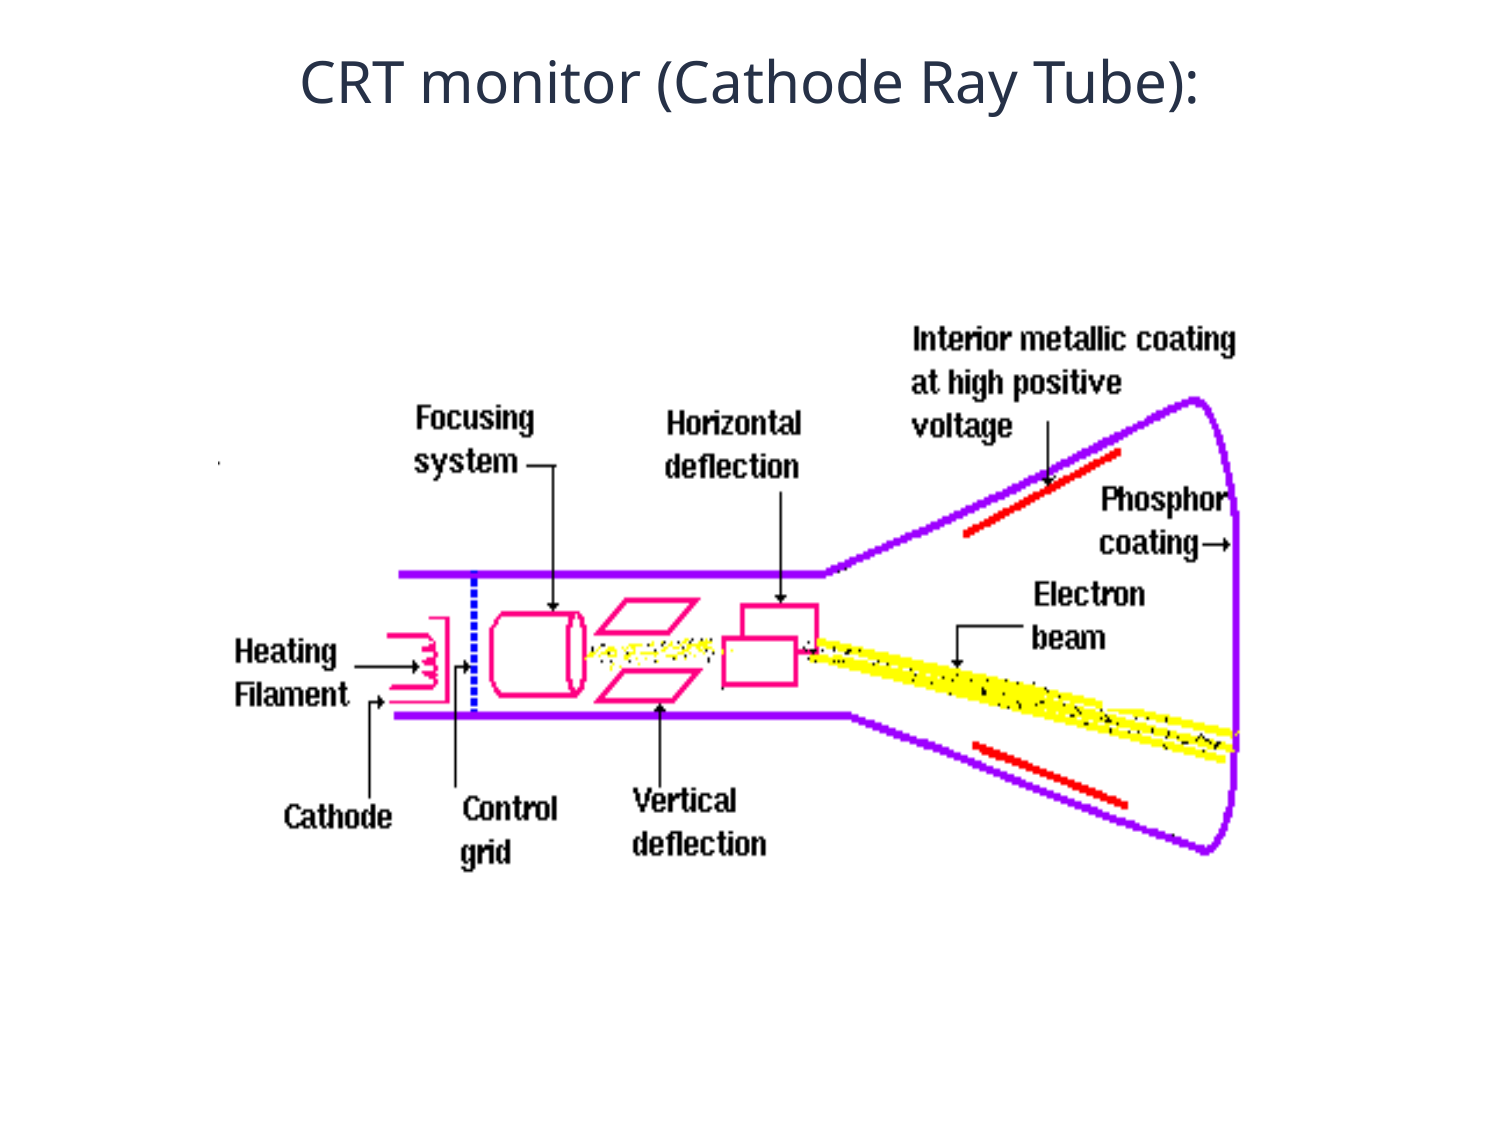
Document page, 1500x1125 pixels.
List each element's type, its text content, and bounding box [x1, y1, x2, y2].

picture [218, 278, 1282, 927]
title CRT monitor (Cathode Ray Tube): [50, 67, 1450, 208]
